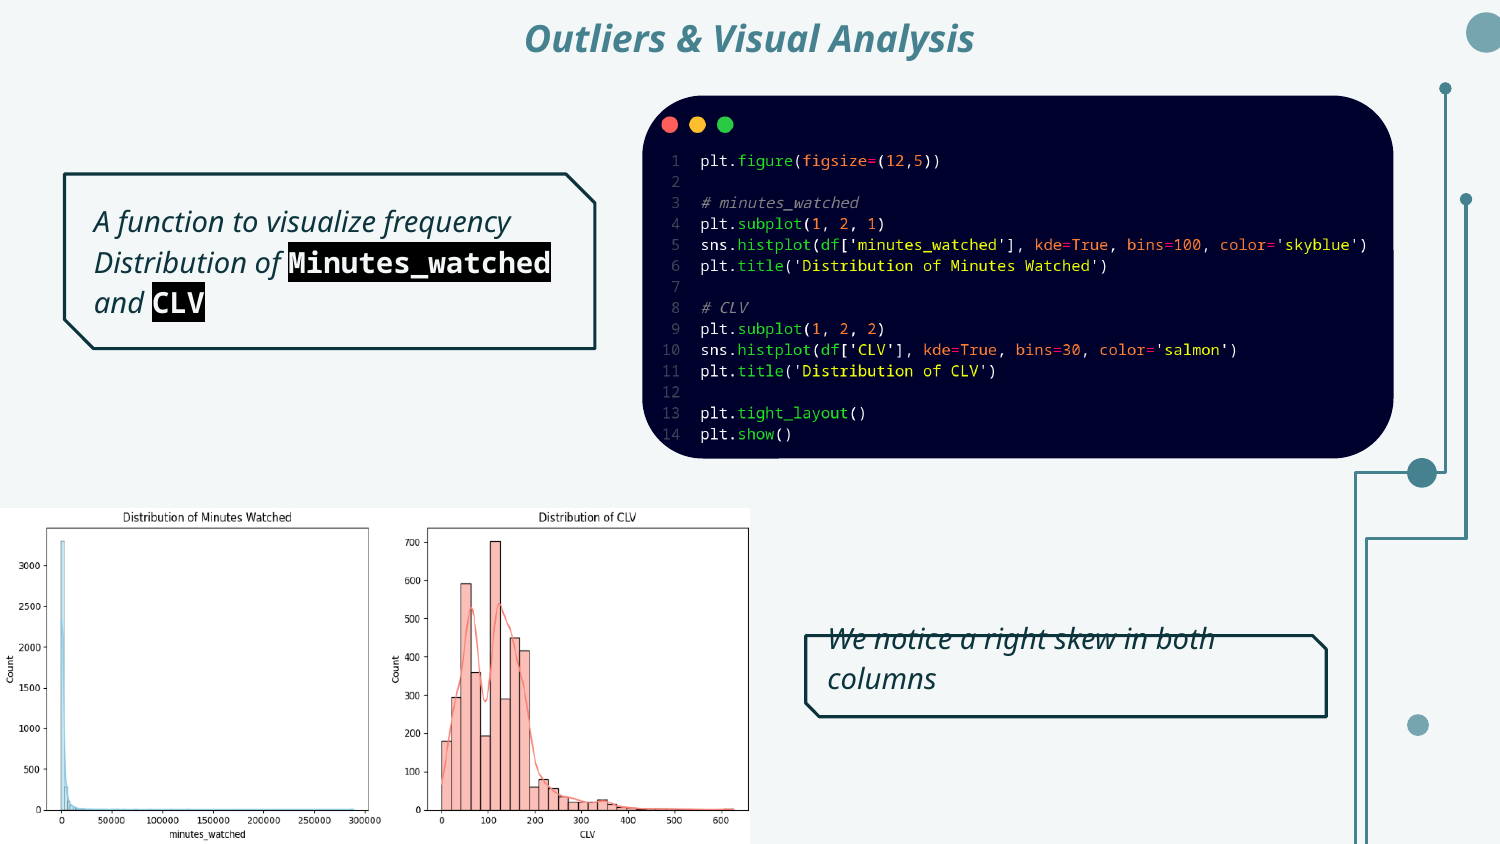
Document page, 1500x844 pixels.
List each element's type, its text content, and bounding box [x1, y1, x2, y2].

text_box We notice a right skew in both columns [805, 635, 1327, 717]
picture [642, 95, 1394, 459]
text_box A function to visualize frequency Distribution of Minutes_watched and CLV [64, 173, 595, 349]
picture [0, 508, 751, 844]
subtitle Outliers & Visual Analysis [471, 0, 1029, 75]
